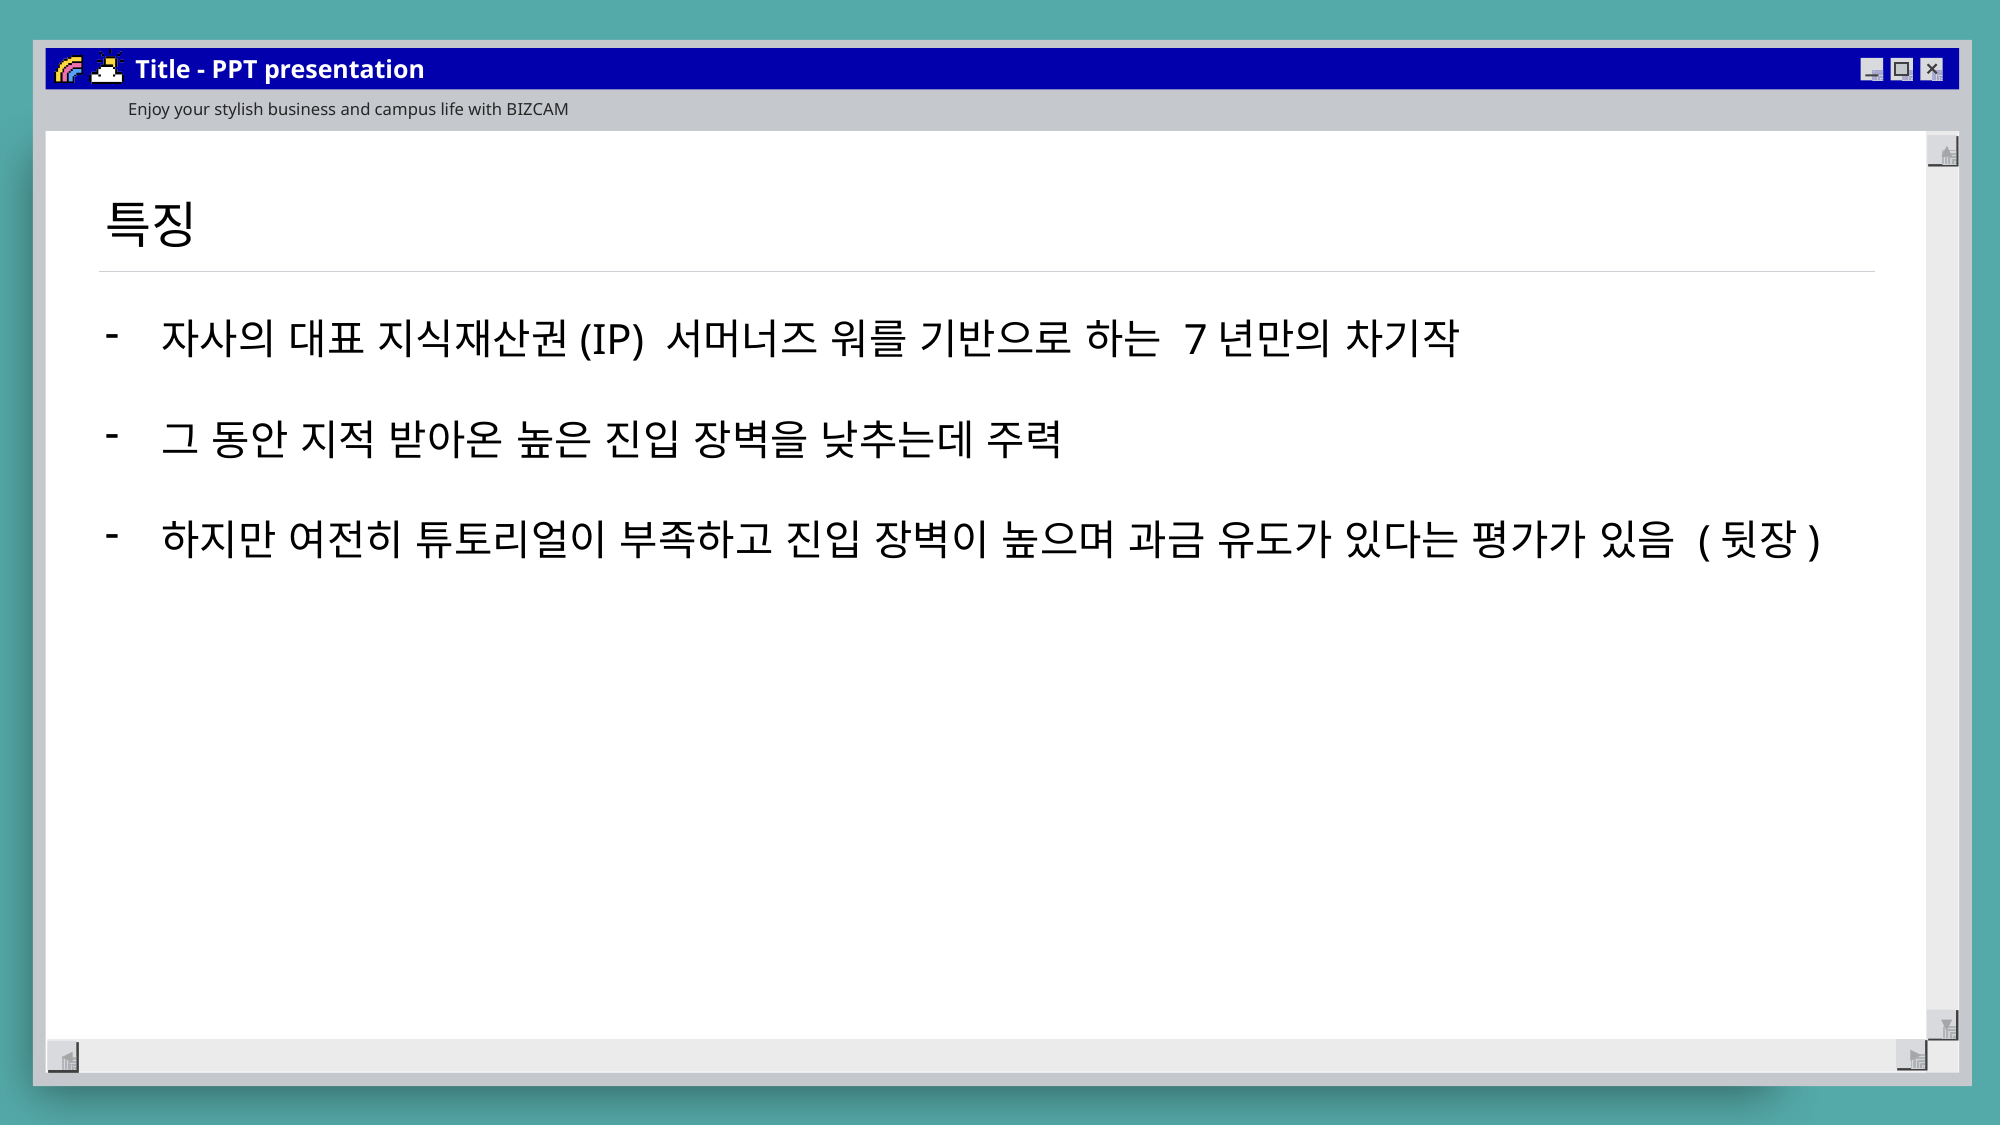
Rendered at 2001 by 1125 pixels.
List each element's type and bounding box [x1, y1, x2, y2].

text_box [32, 39, 1972, 1087]
